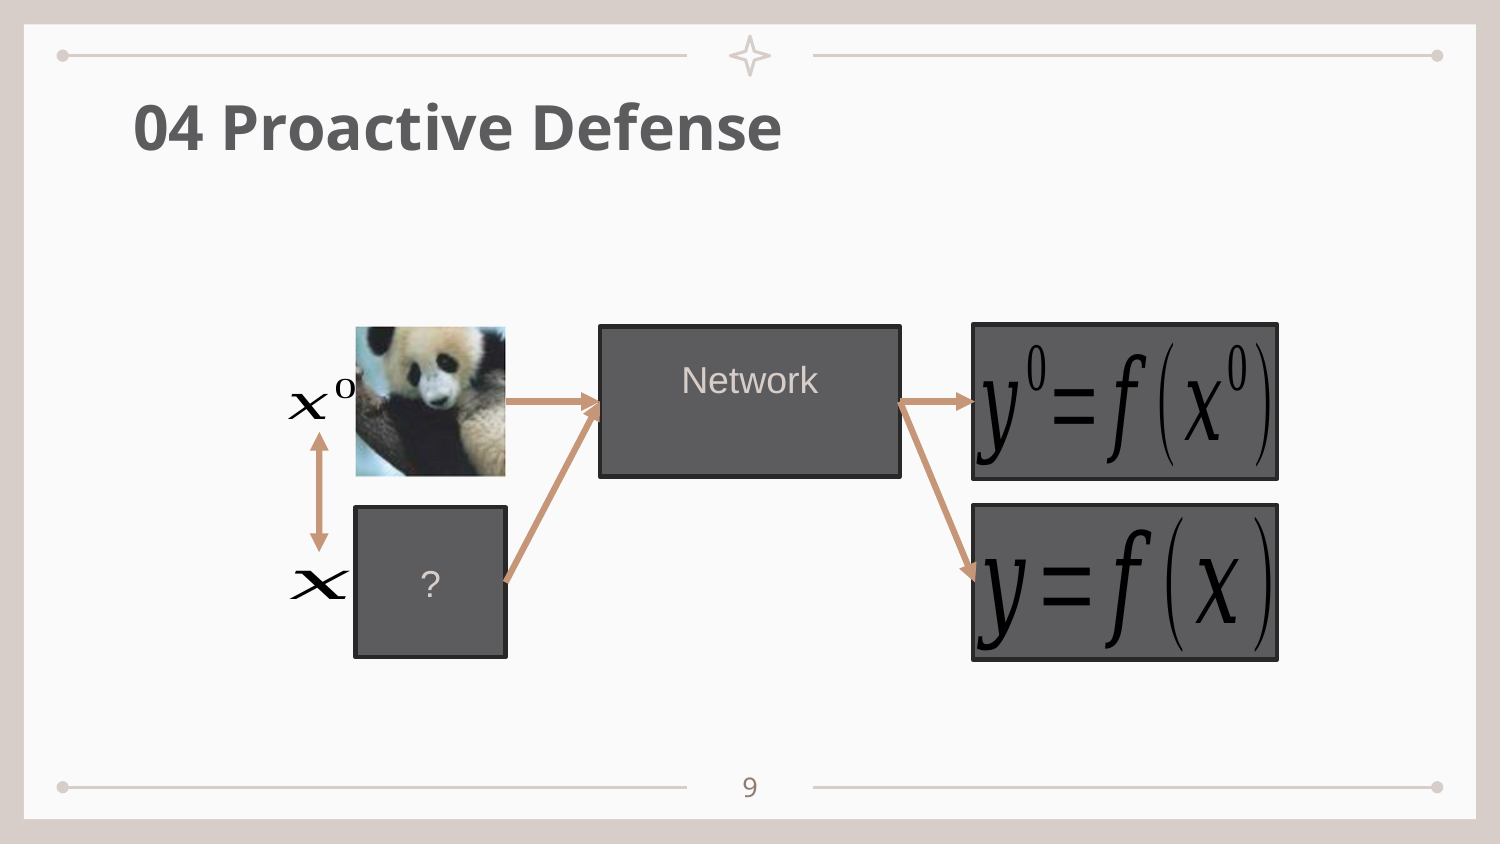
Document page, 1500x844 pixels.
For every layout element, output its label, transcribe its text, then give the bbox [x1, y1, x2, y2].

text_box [899, 401, 976, 583]
text_box ? [353, 505, 508, 659]
picture [355, 326, 506, 477]
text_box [505, 401, 601, 583]
title 04 Proactive Defense [118, 72, 1382, 167]
slide_number 9 [705, 755, 795, 810]
